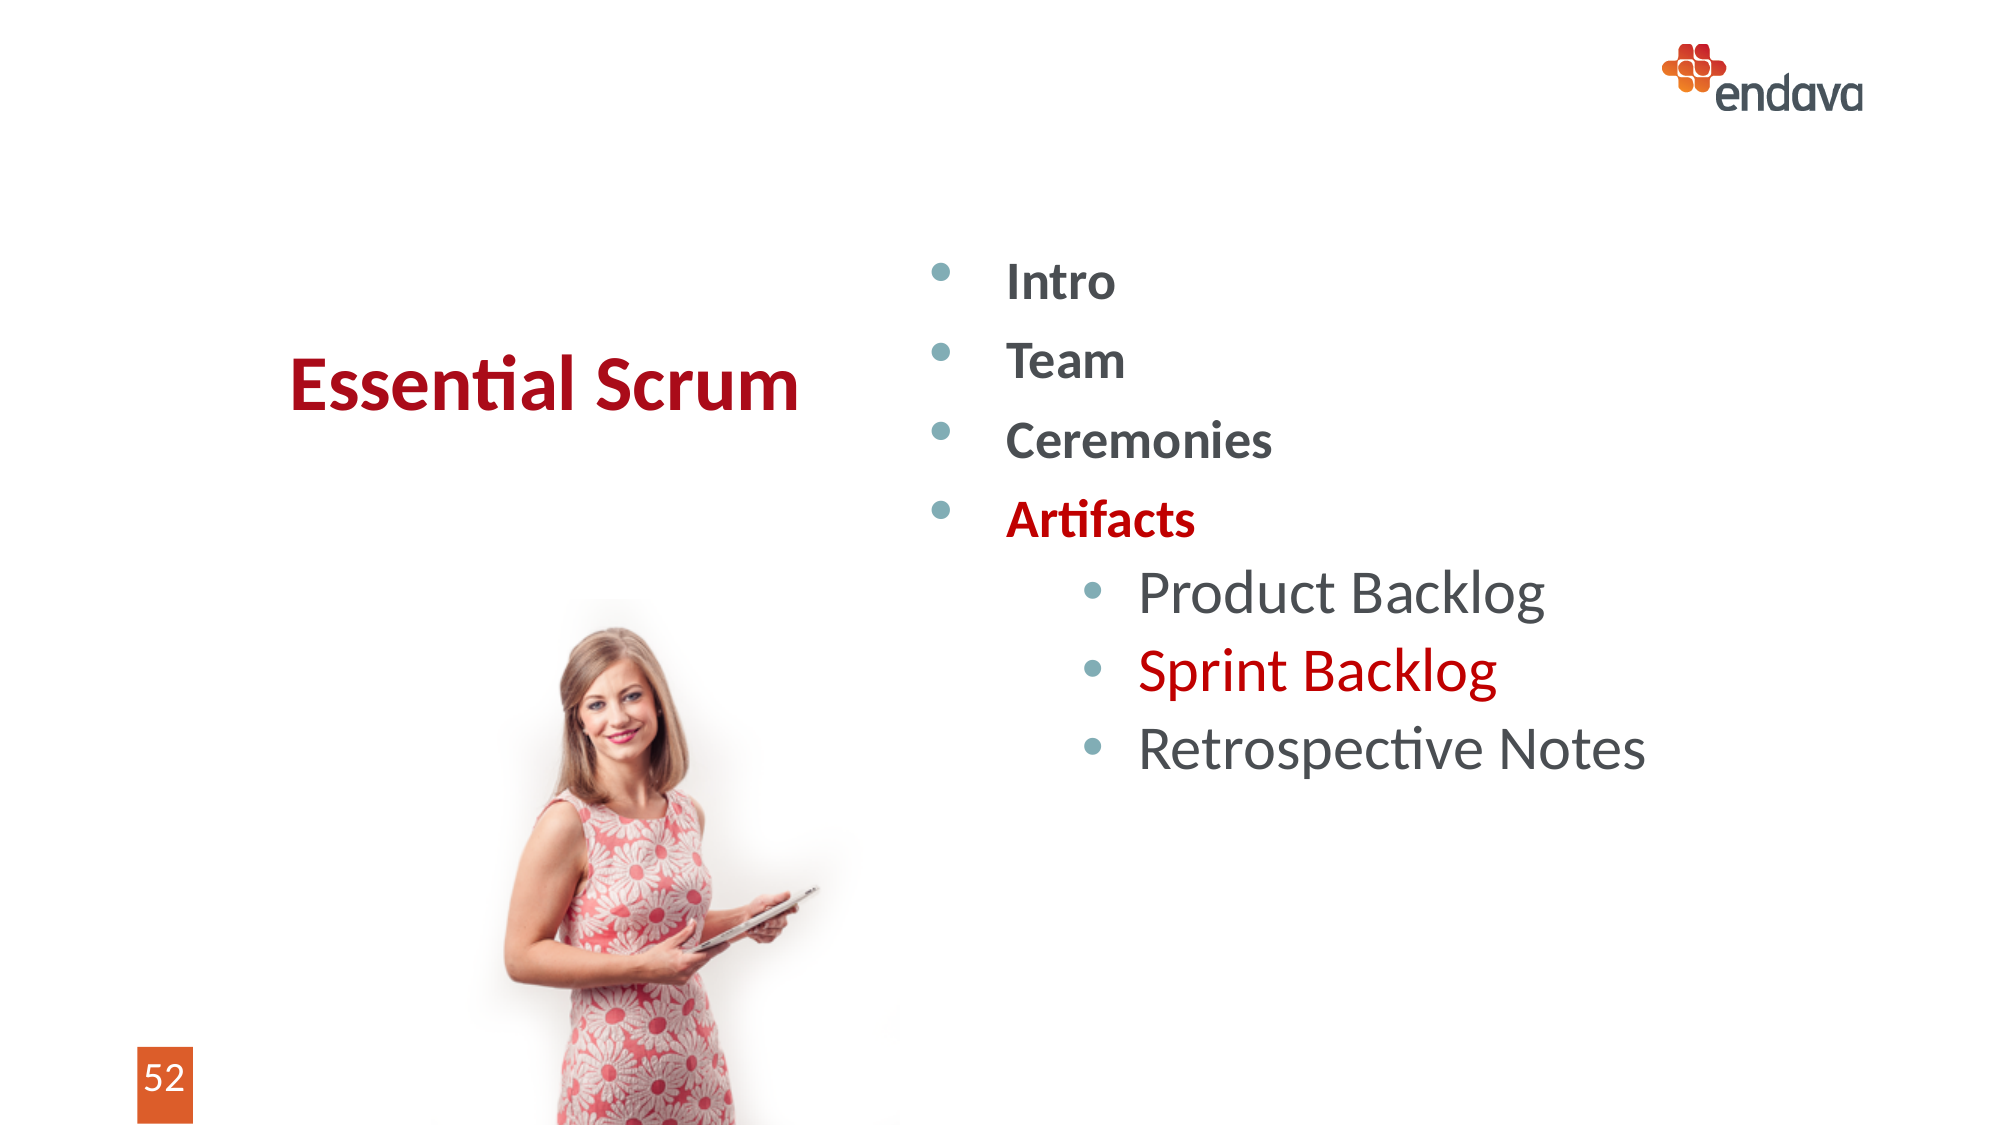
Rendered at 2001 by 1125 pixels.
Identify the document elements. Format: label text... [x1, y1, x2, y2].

list Intro Team Ceremonies Artifacts Product Backlog Sprint Backlog Retrospective Notes [916, 245, 1863, 940]
picture [1662, 44, 1863, 111]
title Essential Scrum [44, 245, 817, 436]
picture [394, 599, 903, 1125]
